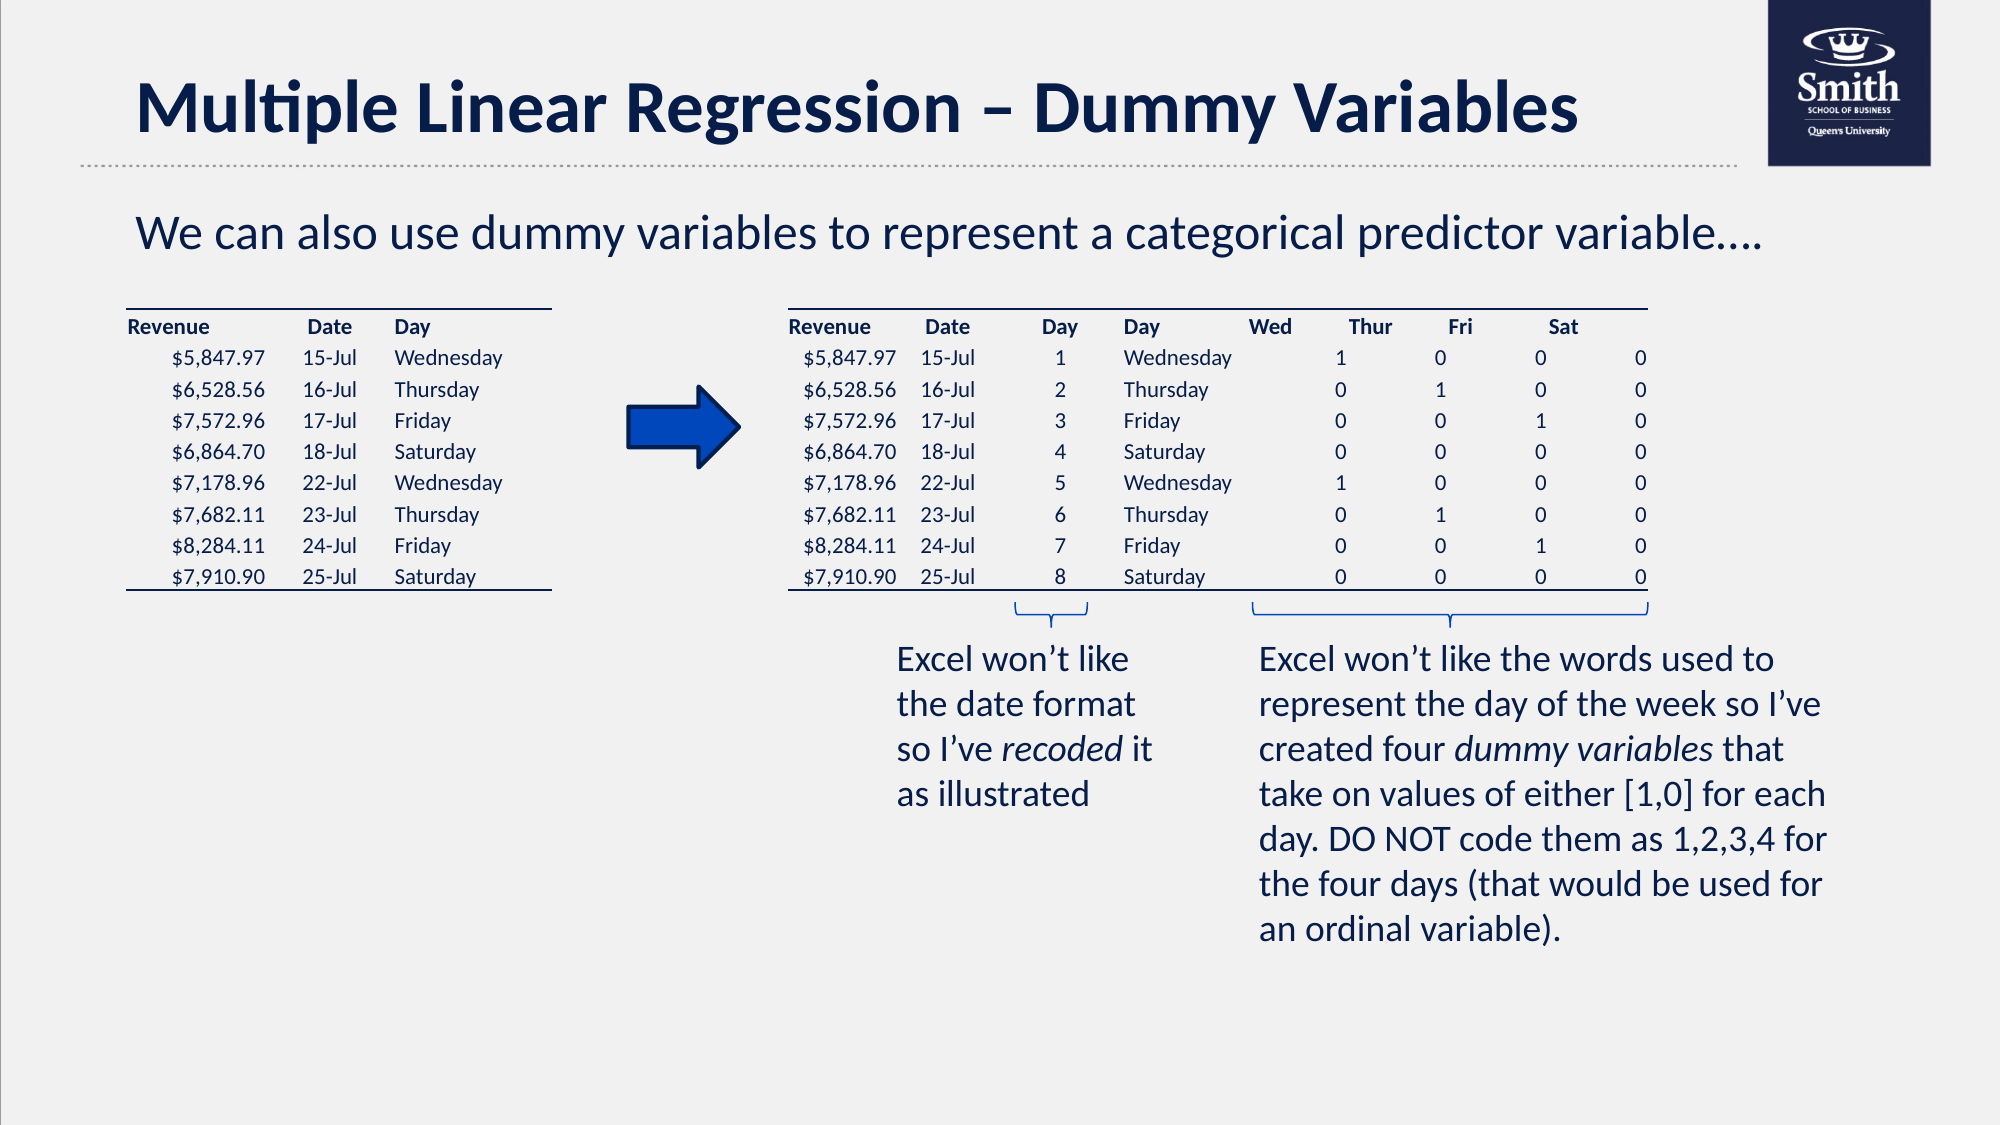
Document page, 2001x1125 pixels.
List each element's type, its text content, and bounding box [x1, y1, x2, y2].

table_cell 16-Jul [898, 372, 998, 403]
text_box [626, 384, 742, 470]
table_cell Thursday [1123, 496, 1248, 528]
text_box Excel won’t like the date format so I’ve recoded it as illustrated [881, 626, 1170, 822]
table_cell 7 [998, 528, 1123, 559]
table_cell $6,528.56 [788, 372, 898, 403]
table_cell $6,528.56 [126, 372, 266, 403]
table_cell 4 [998, 434, 1123, 465]
table_cell Wednesday [1123, 465, 1248, 496]
text_box [1014, 602, 1089, 626]
table_cell 0 [1548, 372, 1648, 403]
table_cell 15-Jul [266, 340, 393, 372]
table_header Day [1123, 310, 1248, 340]
table_cell Thursday [1123, 372, 1248, 403]
table_cell $5,847.97 [126, 340, 266, 372]
table_header Sat [1548, 310, 1648, 340]
table_cell 25-Jul [266, 559, 393, 589]
table_cell 0 [1548, 403, 1648, 434]
table_cell 1 [1448, 403, 1548, 434]
table_cell 0 [1548, 434, 1648, 465]
table_cell 17-Jul [266, 403, 393, 434]
table_cell 0 [1548, 340, 1648, 372]
text_box [1251, 602, 1649, 626]
table_cell 0 [1348, 465, 1448, 496]
list We can also use dummy variables to represent a categorical predictor variable…. [120, 191, 1863, 267]
table_cell 0 [1348, 340, 1448, 372]
picture [0, 0, 2000, 1125]
table_cell 0 [1448, 434, 1548, 465]
table_cell 8 [998, 559, 1123, 589]
table_cell 0 [1448, 559, 1548, 589]
table_cell 0 [1348, 528, 1448, 559]
table_cell Friday [1123, 528, 1248, 559]
table_cell $7,682.11 [126, 496, 266, 528]
table_cell $7,572.96 [788, 403, 898, 434]
table_cell 0 [1248, 496, 1348, 528]
table_header Day [998, 310, 1123, 340]
table_cell Friday [393, 403, 552, 434]
table_cell $7,572.96 [126, 403, 266, 434]
table_header Date [266, 310, 393, 340]
table_cell Wednesday [393, 340, 552, 372]
table_cell Friday [393, 528, 552, 559]
table_cell $8,284.11 [788, 528, 898, 559]
table_cell Wednesday [393, 465, 552, 496]
table_cell 6 [998, 496, 1123, 528]
table_cell 1 [1448, 528, 1548, 559]
table_cell 23-Jul [898, 496, 998, 528]
table_cell 17-Jul [898, 403, 998, 434]
table_cell $7,910.90 [126, 559, 266, 589]
table_header Thur [1348, 310, 1448, 340]
table_cell 0 [1448, 372, 1548, 403]
table_cell 1 [1248, 340, 1348, 372]
table_cell 0 [1348, 403, 1448, 434]
table_cell 25-Jul [898, 559, 998, 589]
table_cell 24-Jul [898, 528, 998, 559]
table_cell $6,864.70 [126, 434, 266, 465]
table_header Fri [1448, 310, 1548, 340]
list Multiple Linear Regression – Dummy Variables [120, 50, 1763, 150]
table_cell 18-Jul [266, 434, 393, 465]
table_cell 0 [1548, 528, 1648, 559]
table_cell 1 [1248, 465, 1348, 496]
table_cell 23-Jul [266, 496, 393, 528]
table_cell Thursday [393, 372, 552, 403]
table_cell $7,910.90 [788, 559, 898, 589]
table_header Day [393, 310, 552, 340]
table_cell $8,284.11 [126, 528, 266, 559]
table_cell 1 [1348, 496, 1448, 528]
table_cell 0 [1448, 496, 1548, 528]
text_box Excel won’t like the words used to represent the day of the week so I’ve created four dummy variables that take on values of either [1,0] for each day. DO NOT code them as 1,2,3,4 for the four days (that would be used for an ordinal variable). [1244, 626, 1845, 956]
table_cell 0 [1548, 559, 1648, 589]
table_cell 18-Jul [898, 434, 998, 465]
table_cell $7,178.96 [788, 465, 898, 496]
table_cell $7,178.96 [126, 465, 266, 496]
table_cell 0 [1248, 528, 1348, 559]
table_cell 0 [1348, 434, 1448, 465]
table_cell 3 [998, 403, 1123, 434]
table_cell Saturday [393, 434, 552, 465]
table_cell Thursday [393, 496, 552, 528]
table_cell 16-Jul [266, 372, 393, 403]
table_cell 1 [1348, 372, 1448, 403]
table_cell 0 [1248, 559, 1348, 589]
table_cell Friday [1123, 403, 1248, 434]
table_cell Saturday [1123, 434, 1248, 465]
table_cell 0 [1548, 465, 1648, 496]
table_cell 0 [1248, 372, 1348, 403]
table_header Revenue [788, 310, 898, 340]
table_cell $5,847.97 [788, 340, 898, 372]
table_cell 0 [1248, 434, 1348, 465]
table_cell 22-Jul [266, 465, 393, 496]
table_cell Saturday [1123, 559, 1248, 589]
table_cell 24-Jul [266, 528, 393, 559]
table_cell 1 [998, 340, 1123, 372]
table_cell Saturday [393, 559, 552, 589]
table_cell 0 [1448, 465, 1548, 496]
table_cell 0 [1248, 403, 1348, 434]
table_cell 2 [998, 372, 1123, 403]
table_header Revenue [126, 310, 266, 340]
table_cell $7,682.11 [788, 496, 898, 528]
table_cell 15-Jul [898, 340, 998, 372]
table_header Date [898, 310, 998, 340]
table_cell $6,864.70 [788, 434, 898, 465]
table_cell 0 [1548, 496, 1648, 528]
table_cell Wednesday [1123, 340, 1248, 372]
table_cell 22-Jul [898, 465, 998, 496]
table_cell 5 [998, 465, 1123, 496]
table_cell 0 [1348, 559, 1448, 589]
table_header Wed [1248, 310, 1348, 340]
table_cell 0 [1448, 340, 1548, 372]
